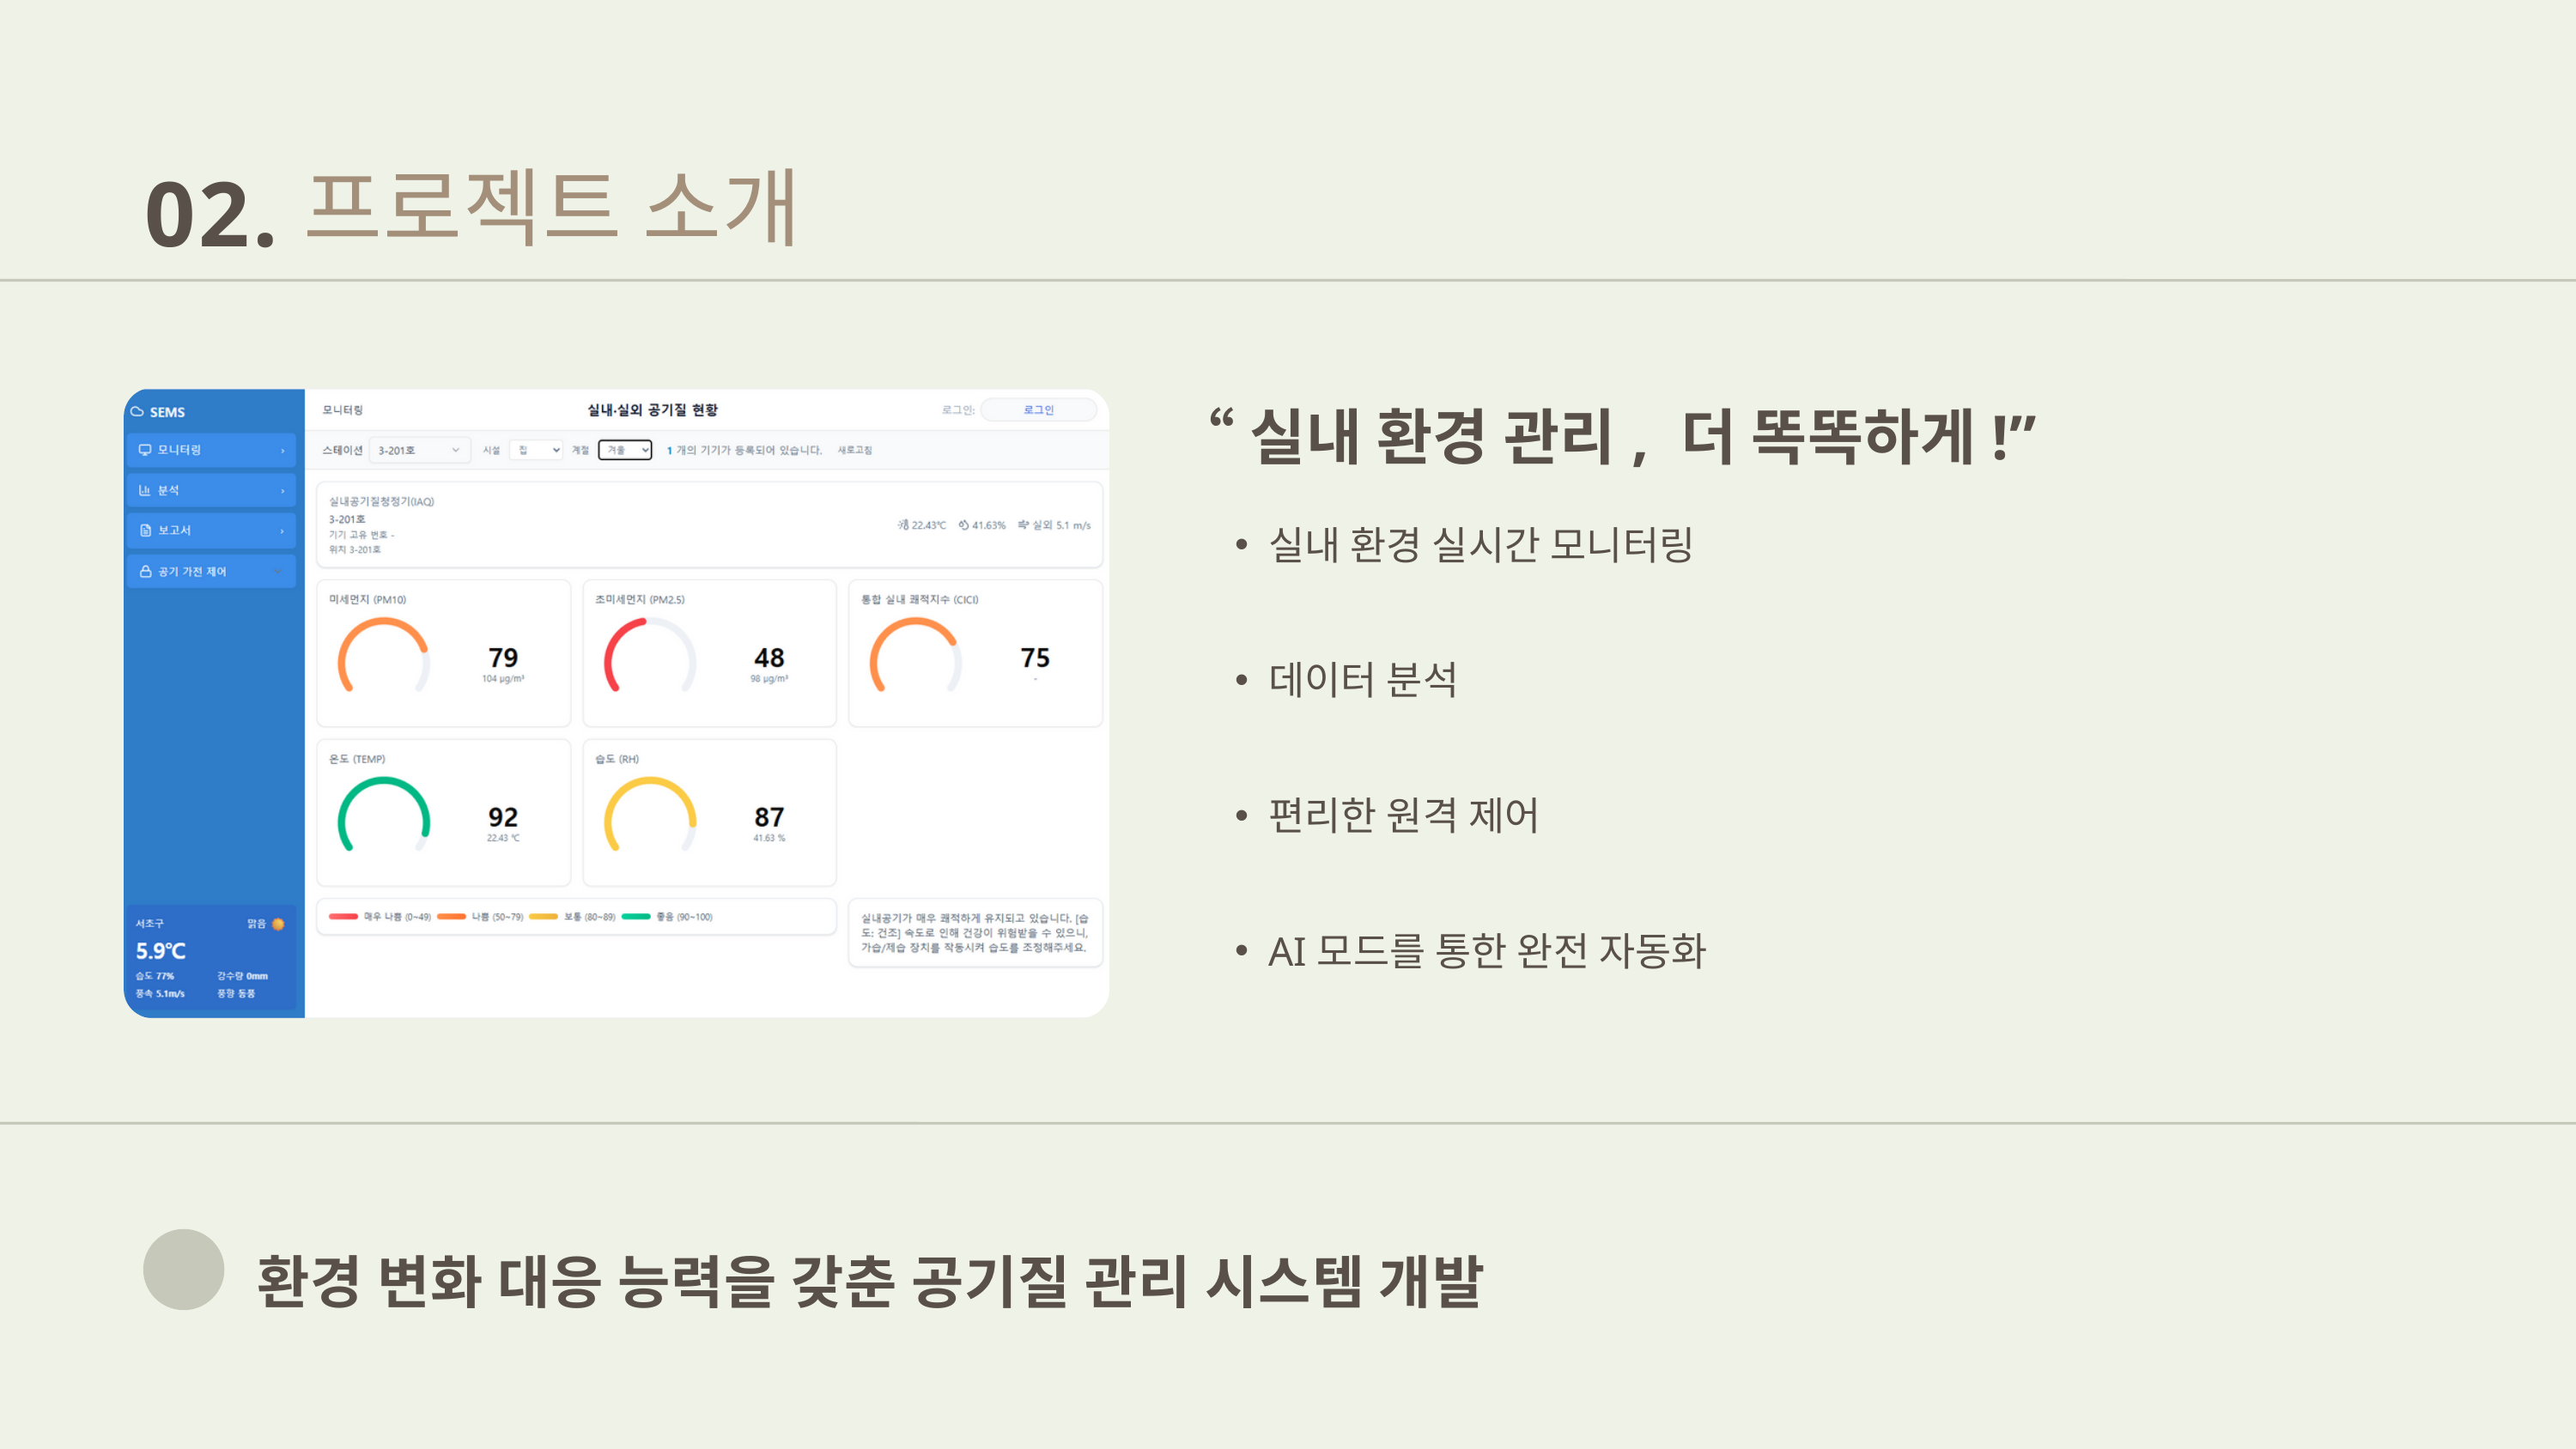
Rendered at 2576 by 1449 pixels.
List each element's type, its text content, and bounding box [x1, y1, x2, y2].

text_box 02. [144, 85, 303, 264]
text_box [123, 387, 1110, 1019]
text_box 환경 변화 대응 능력을 갖춘 공기질 관리 시스템 개발 [257, 1200, 2424, 1315]
text_box 실내 환경 실시간 모니터링 데이터 분석 편리한 원격 제어 AI모드를 통한 완전 자동화 [1201, 500, 2432, 1042]
text_box “실내 환경 관리, 더 똑똑하게!” [1174, 350, 2432, 472]
text_box 프로젝트 소개 [303, 85, 2424, 436]
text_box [143, 1228, 225, 1311]
